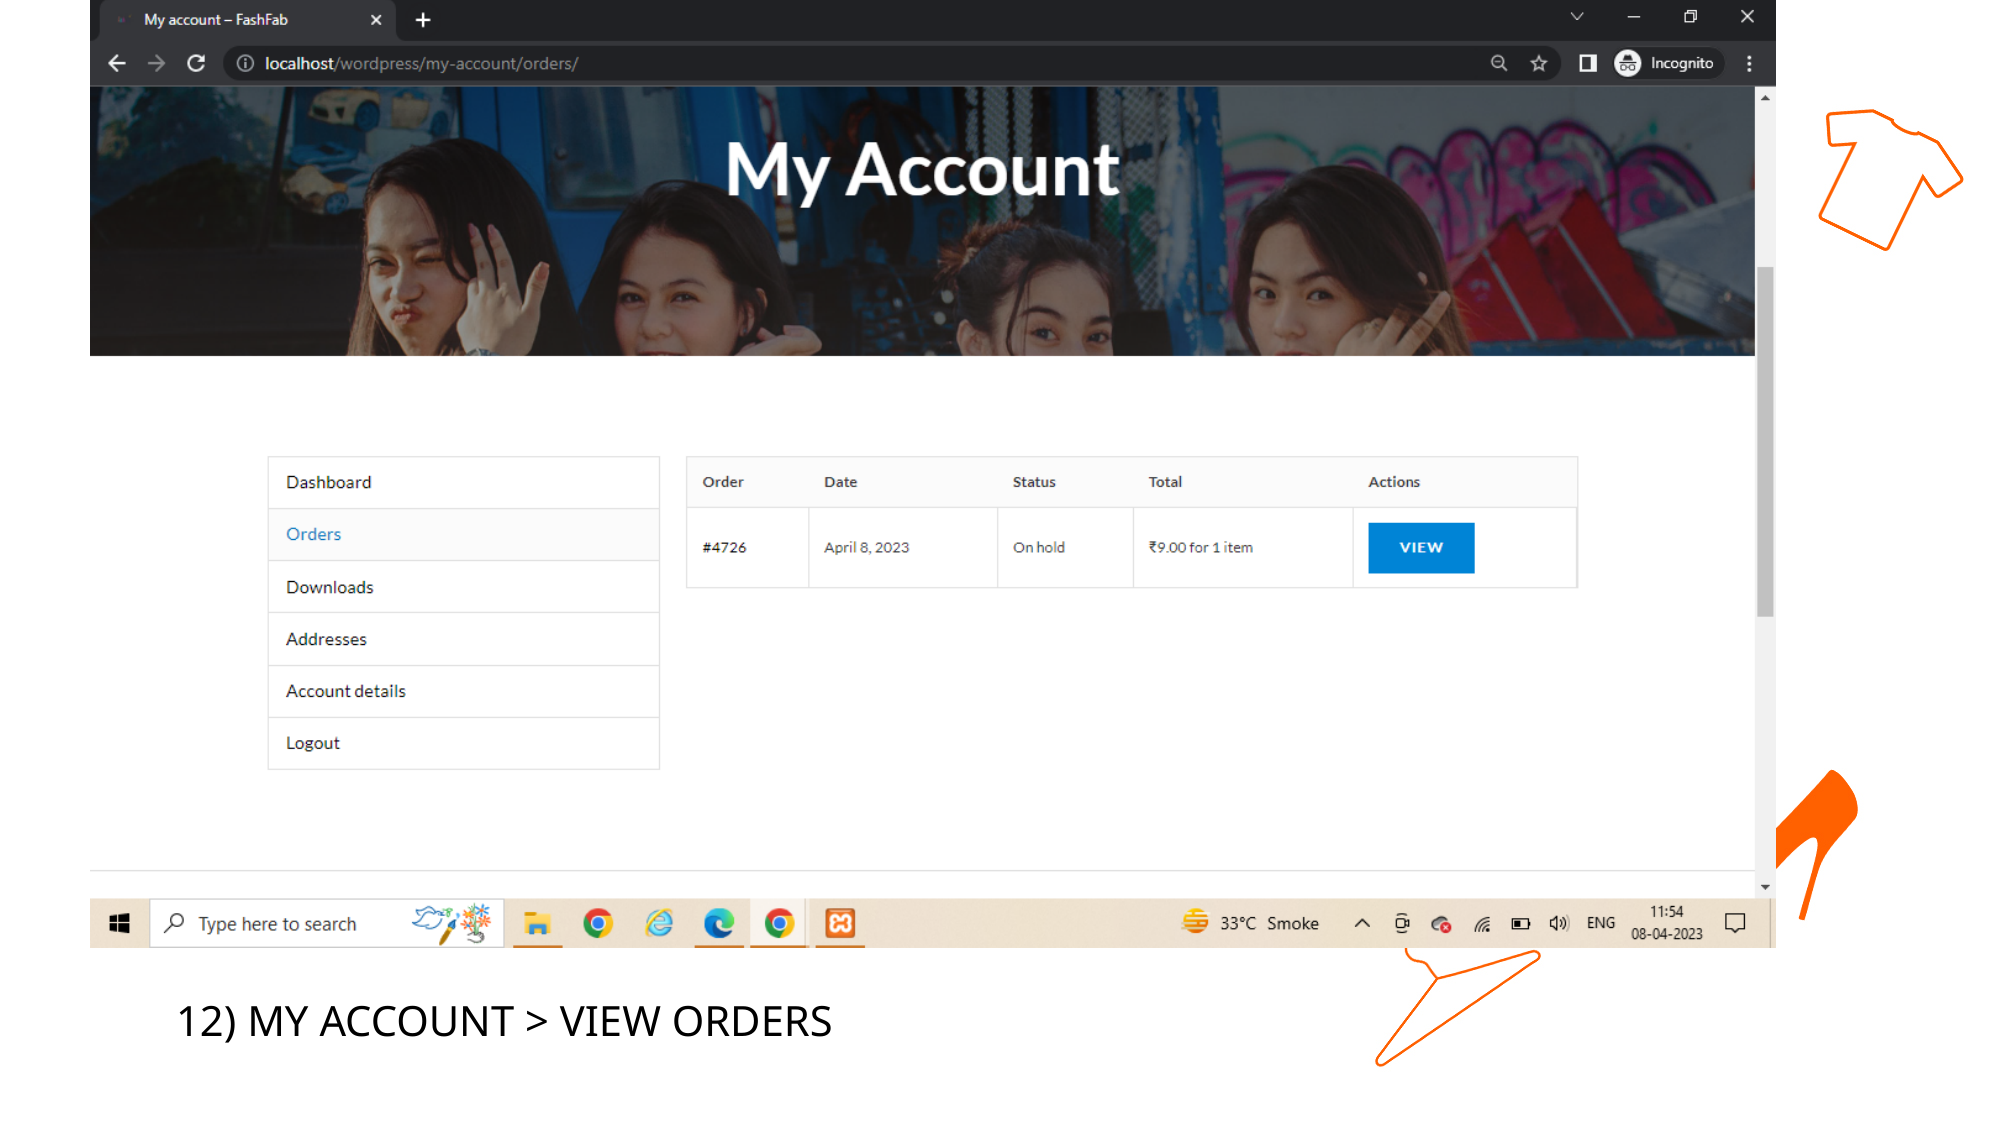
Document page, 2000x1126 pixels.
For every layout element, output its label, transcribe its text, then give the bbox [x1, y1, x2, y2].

picture [0, 0, 2000, 1125]
text_box 12) MY ACCOUNT > VIEW ORDERS [161, 987, 1161, 1053]
